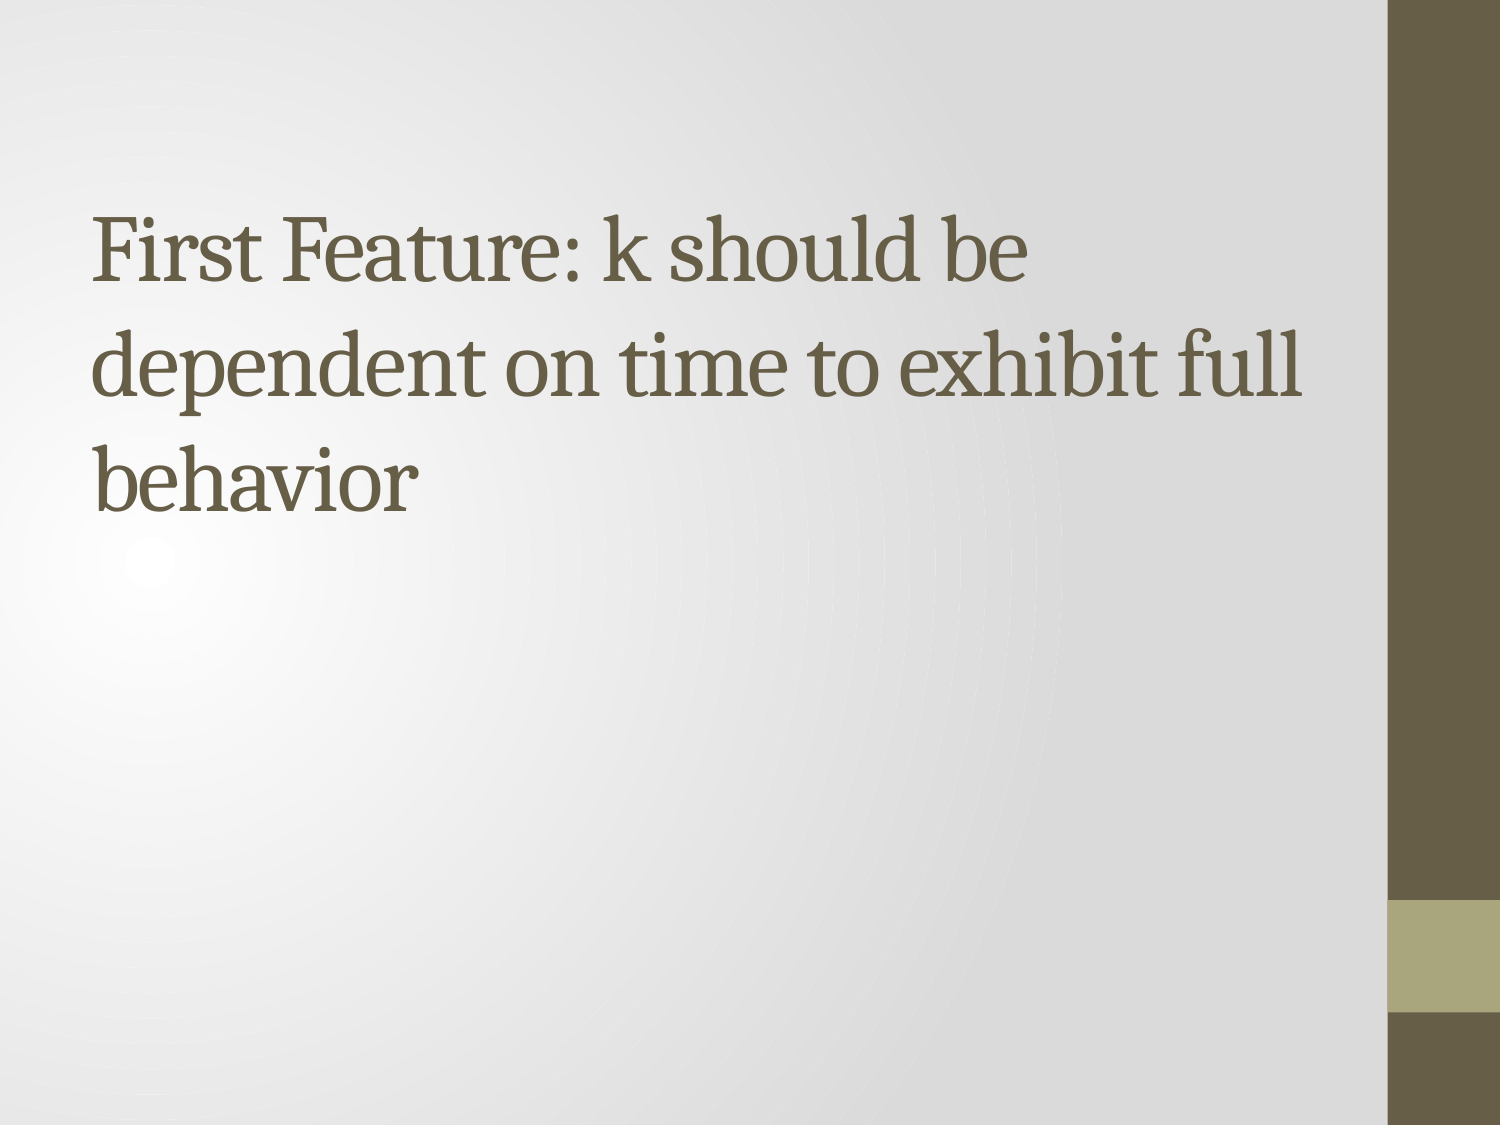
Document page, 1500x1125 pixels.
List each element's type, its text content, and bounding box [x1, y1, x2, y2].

title First Feature: k should be dependent on time to exhibit full behavior [75, 112, 1325, 604]
